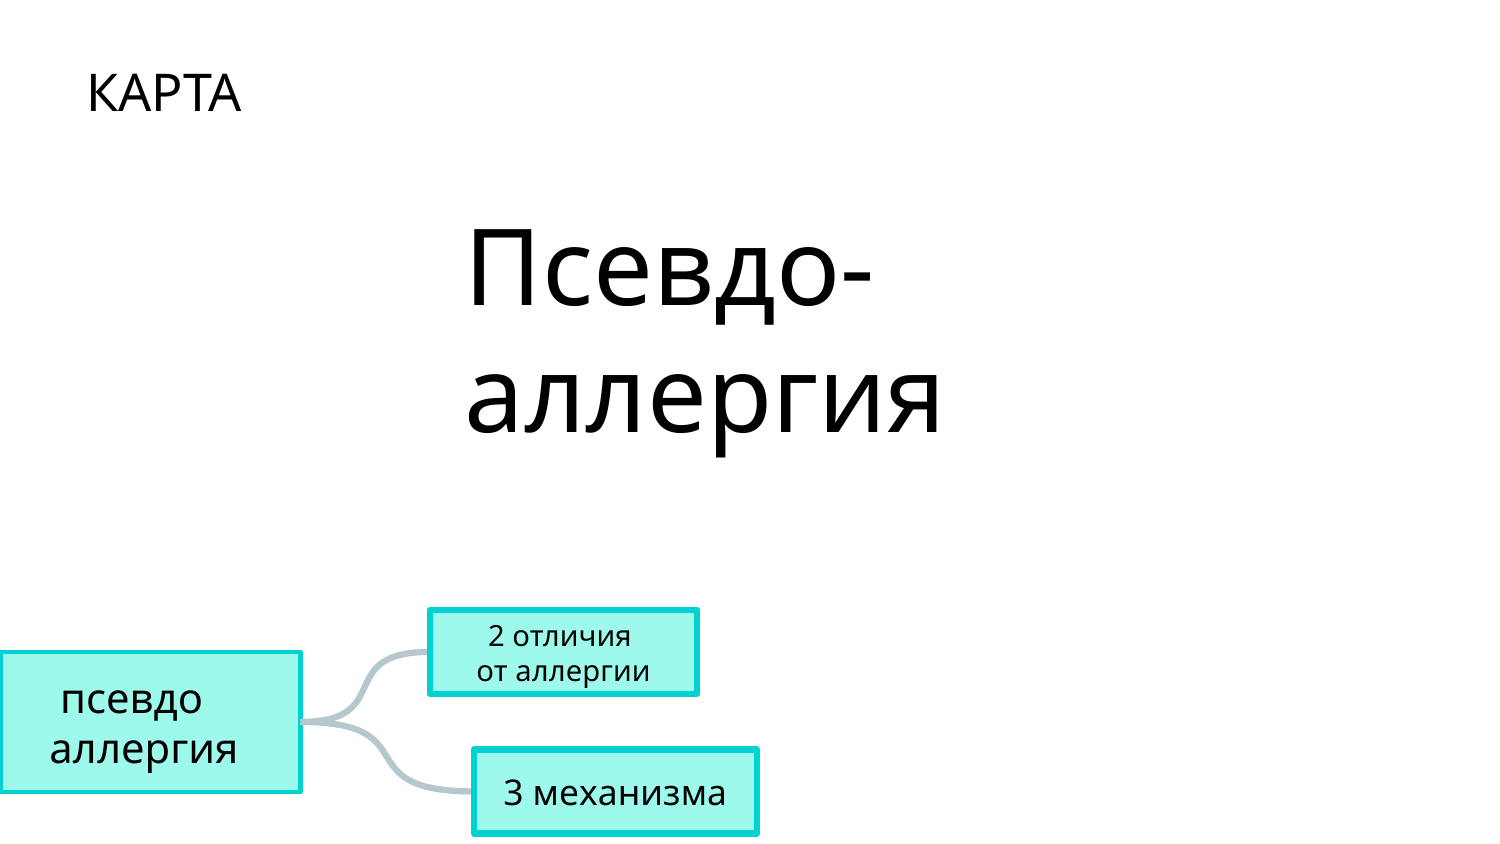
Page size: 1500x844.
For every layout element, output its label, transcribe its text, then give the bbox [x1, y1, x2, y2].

text_box [473, 799, 757, 834]
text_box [300, 651, 431, 723]
text_box [0, 651, 299, 792]
title Псевдо- аллергия [449, 178, 1458, 469]
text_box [300, 721, 475, 792]
text_box [480, 749, 757, 758]
title псевдо аллергия [34, 657, 277, 787]
title 3 механизма [474, 758, 757, 825]
title 2 отличия от аллергии [422, 609, 705, 703]
title КАРТА [71, 43, 422, 137]
